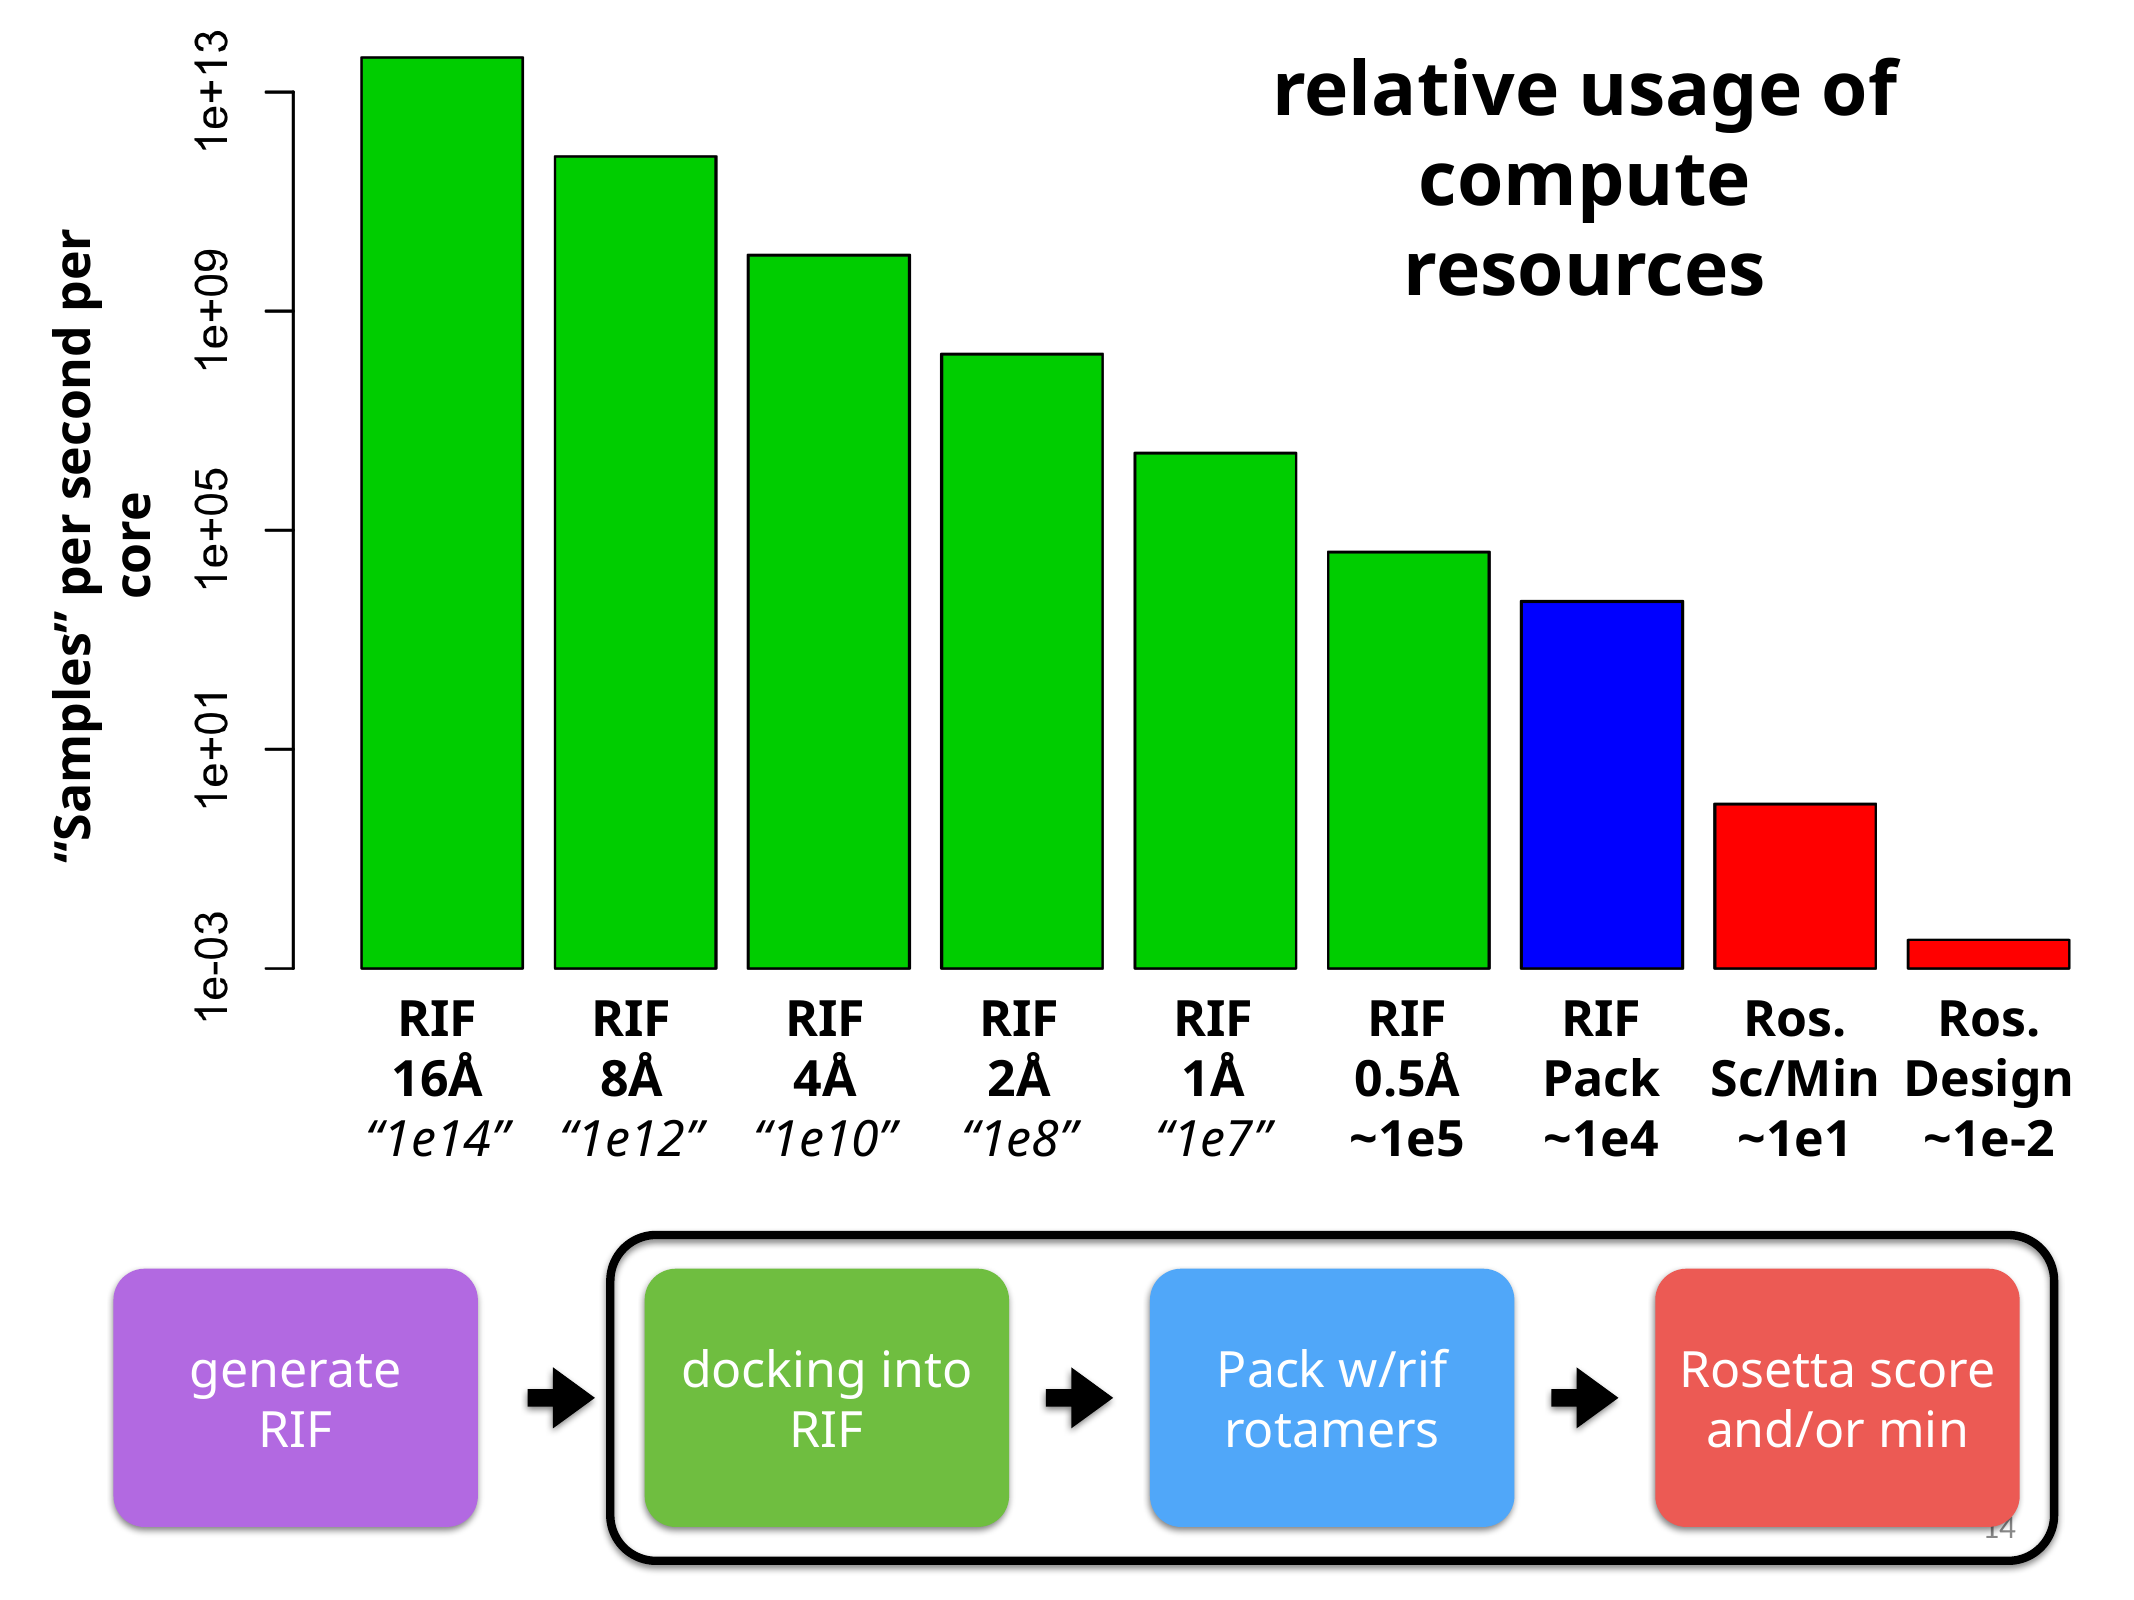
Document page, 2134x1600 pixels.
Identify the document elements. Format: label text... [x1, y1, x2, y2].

text_box RIF 1Å “1e7” [1142, 1063, 1284, 1175]
text_box Ros. Sc/Min ~1e1 [1698, 1063, 1889, 1175]
text_box RIF 4Å “1e10” [741, 1063, 910, 1175]
picture [160, 0, 2134, 1055]
text_box RIF 8Å “1e12” [547, 1063, 716, 1175]
text_box [527, 1367, 595, 1429]
text_box RIF 16Å “1e14” [353, 1063, 522, 1175]
text_box RIF 2Å “1e8” [948, 1063, 1090, 1175]
text_box “Samples” per second per core [61, 162, 139, 929]
text_box RIF 0.5Å ~1e5 [1338, 1063, 1477, 1175]
text_box RIF Pack ~1e4 [1526, 1063, 1676, 1175]
text_box generate RIF [113, 1268, 478, 1527]
text_box Ros. Design ~1e-2 [1889, 1063, 2089, 1175]
text_box [610, 1234, 2055, 1561]
